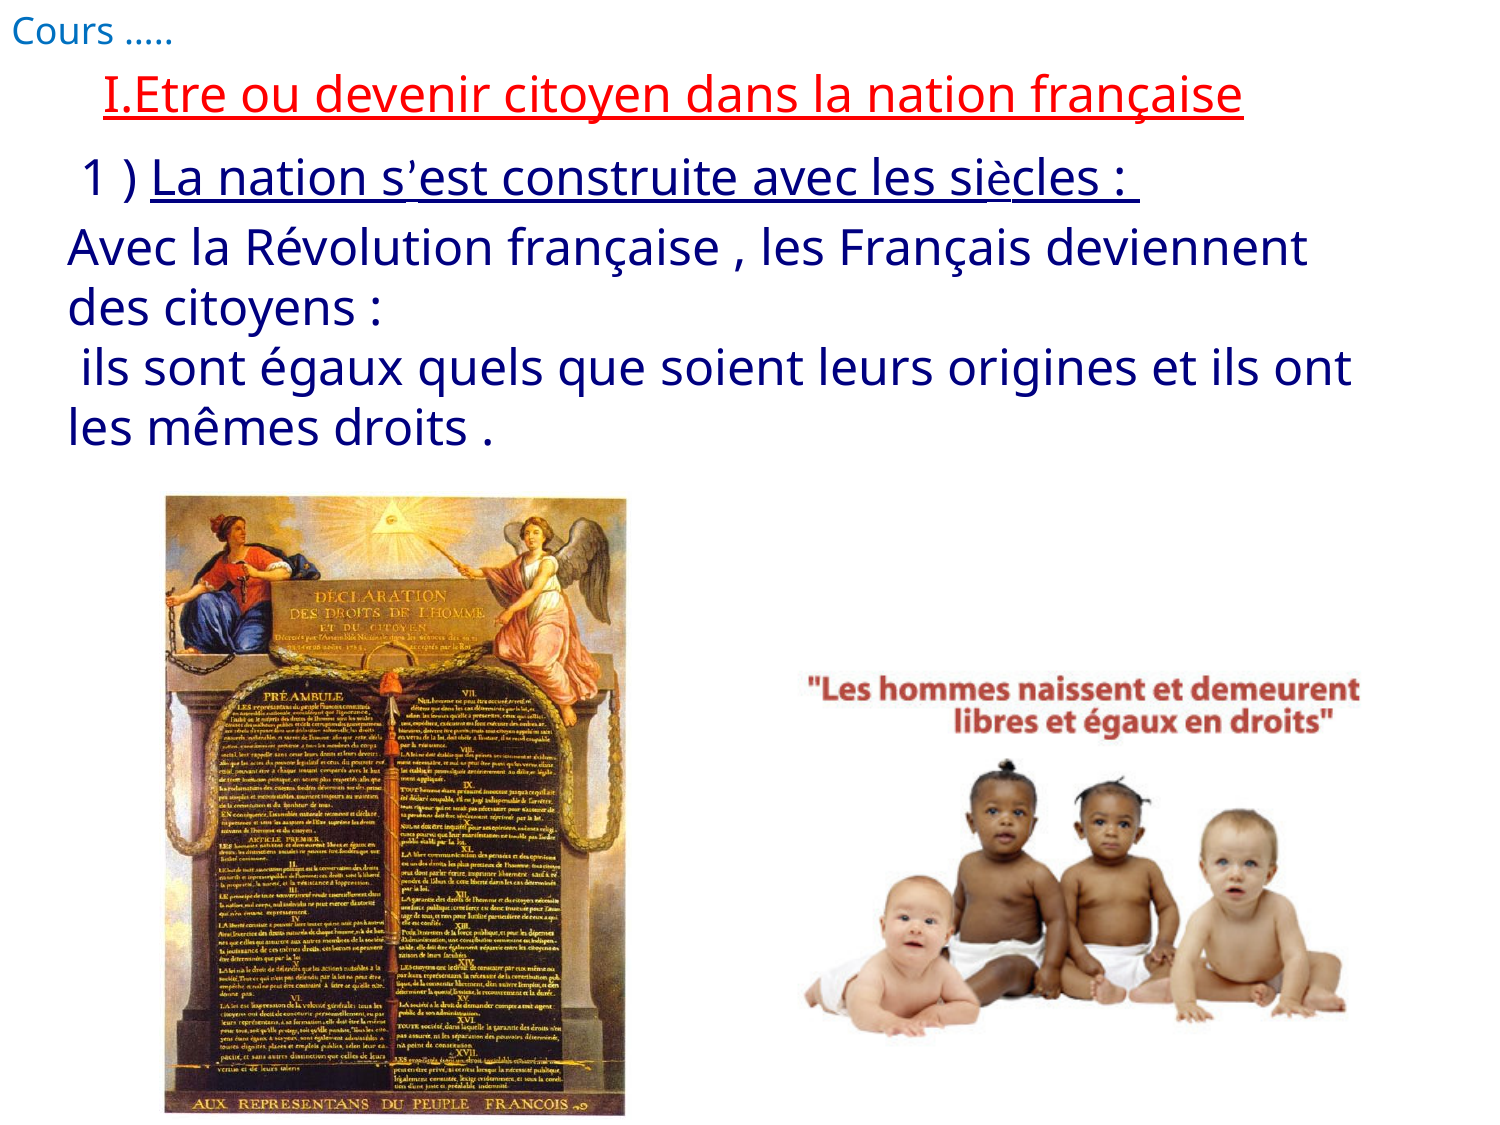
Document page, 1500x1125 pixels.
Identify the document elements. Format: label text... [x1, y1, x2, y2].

text_box I.Etre ou devenir citoyen dans la nation française [88, 54, 1394, 130]
text_box Avec la Révolution française , les Français deviennent des citoyens : ils sont égaux quels que soient leurs origines et ils ont les mêmes droits . [53, 208, 1400, 463]
picture [773, 621, 1395, 1064]
text_box 1 ) La nation s’est construite avec les siècles : [65, 137, 1156, 208]
picture [159, 491, 633, 1120]
text_box Cours ….. [0, 0, 189, 60]
